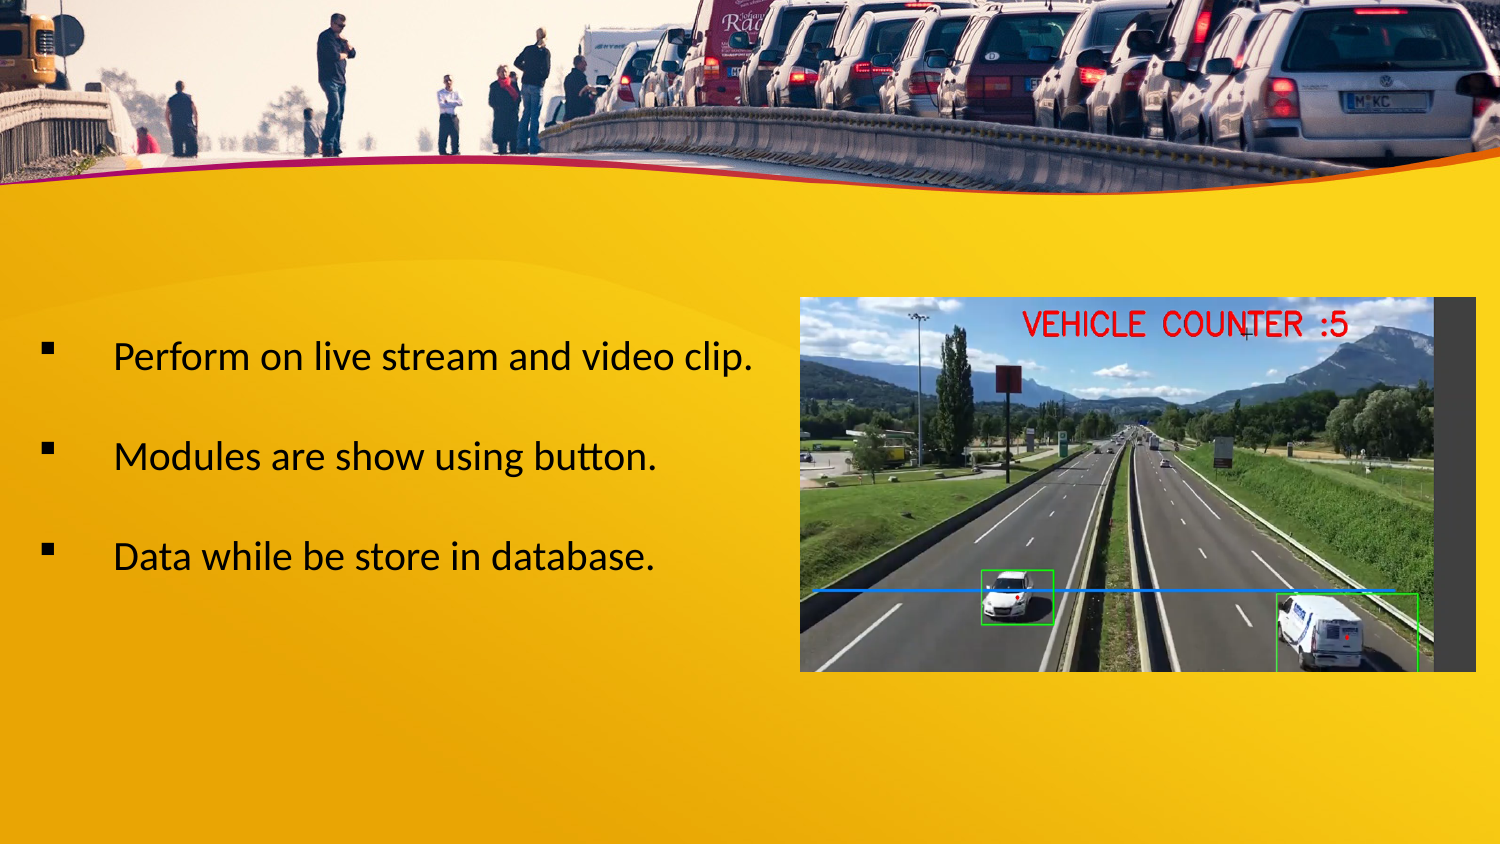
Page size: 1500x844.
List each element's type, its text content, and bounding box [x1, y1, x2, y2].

picture [0, 0, 1500, 844]
text_box Perform on live stream and video clip. Modules are show using button. Data while be store in database. [23, 321, 774, 587]
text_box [799, 296, 1477, 673]
